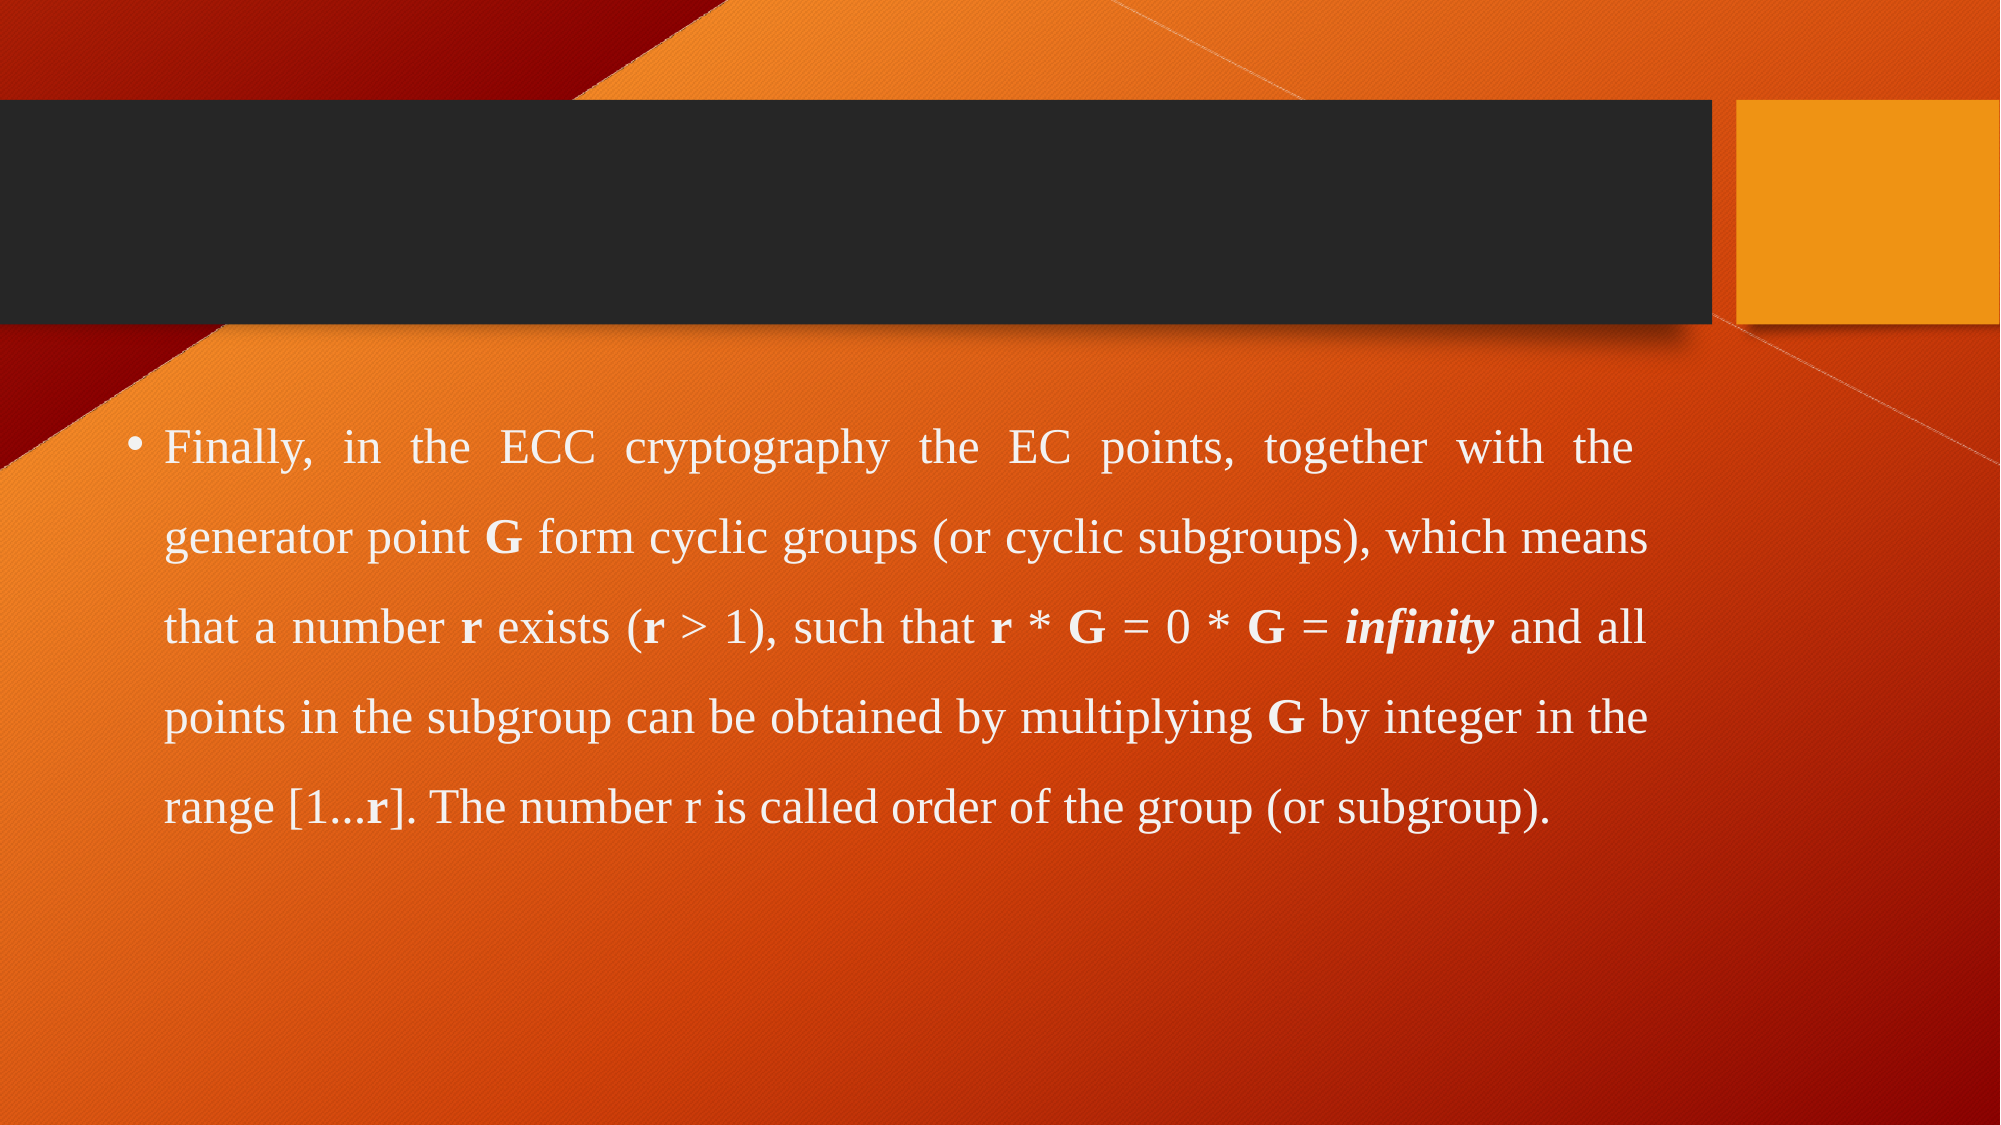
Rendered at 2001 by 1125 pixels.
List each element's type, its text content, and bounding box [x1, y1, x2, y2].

text_box Finally, in the ECC cryptography the EC points, together with the generator point G form cyclic groups (or cyclic subgroups), which means that a number r exists (r > 1), such that r * G = 0 * G = infinity and all points in the subgroup can be obtained by multiplying G by integer in the range [1...r]. The number r is called order of the group (or subgroup). [124, 381, 1664, 834]
picture [0, 0, 2000, 1125]
